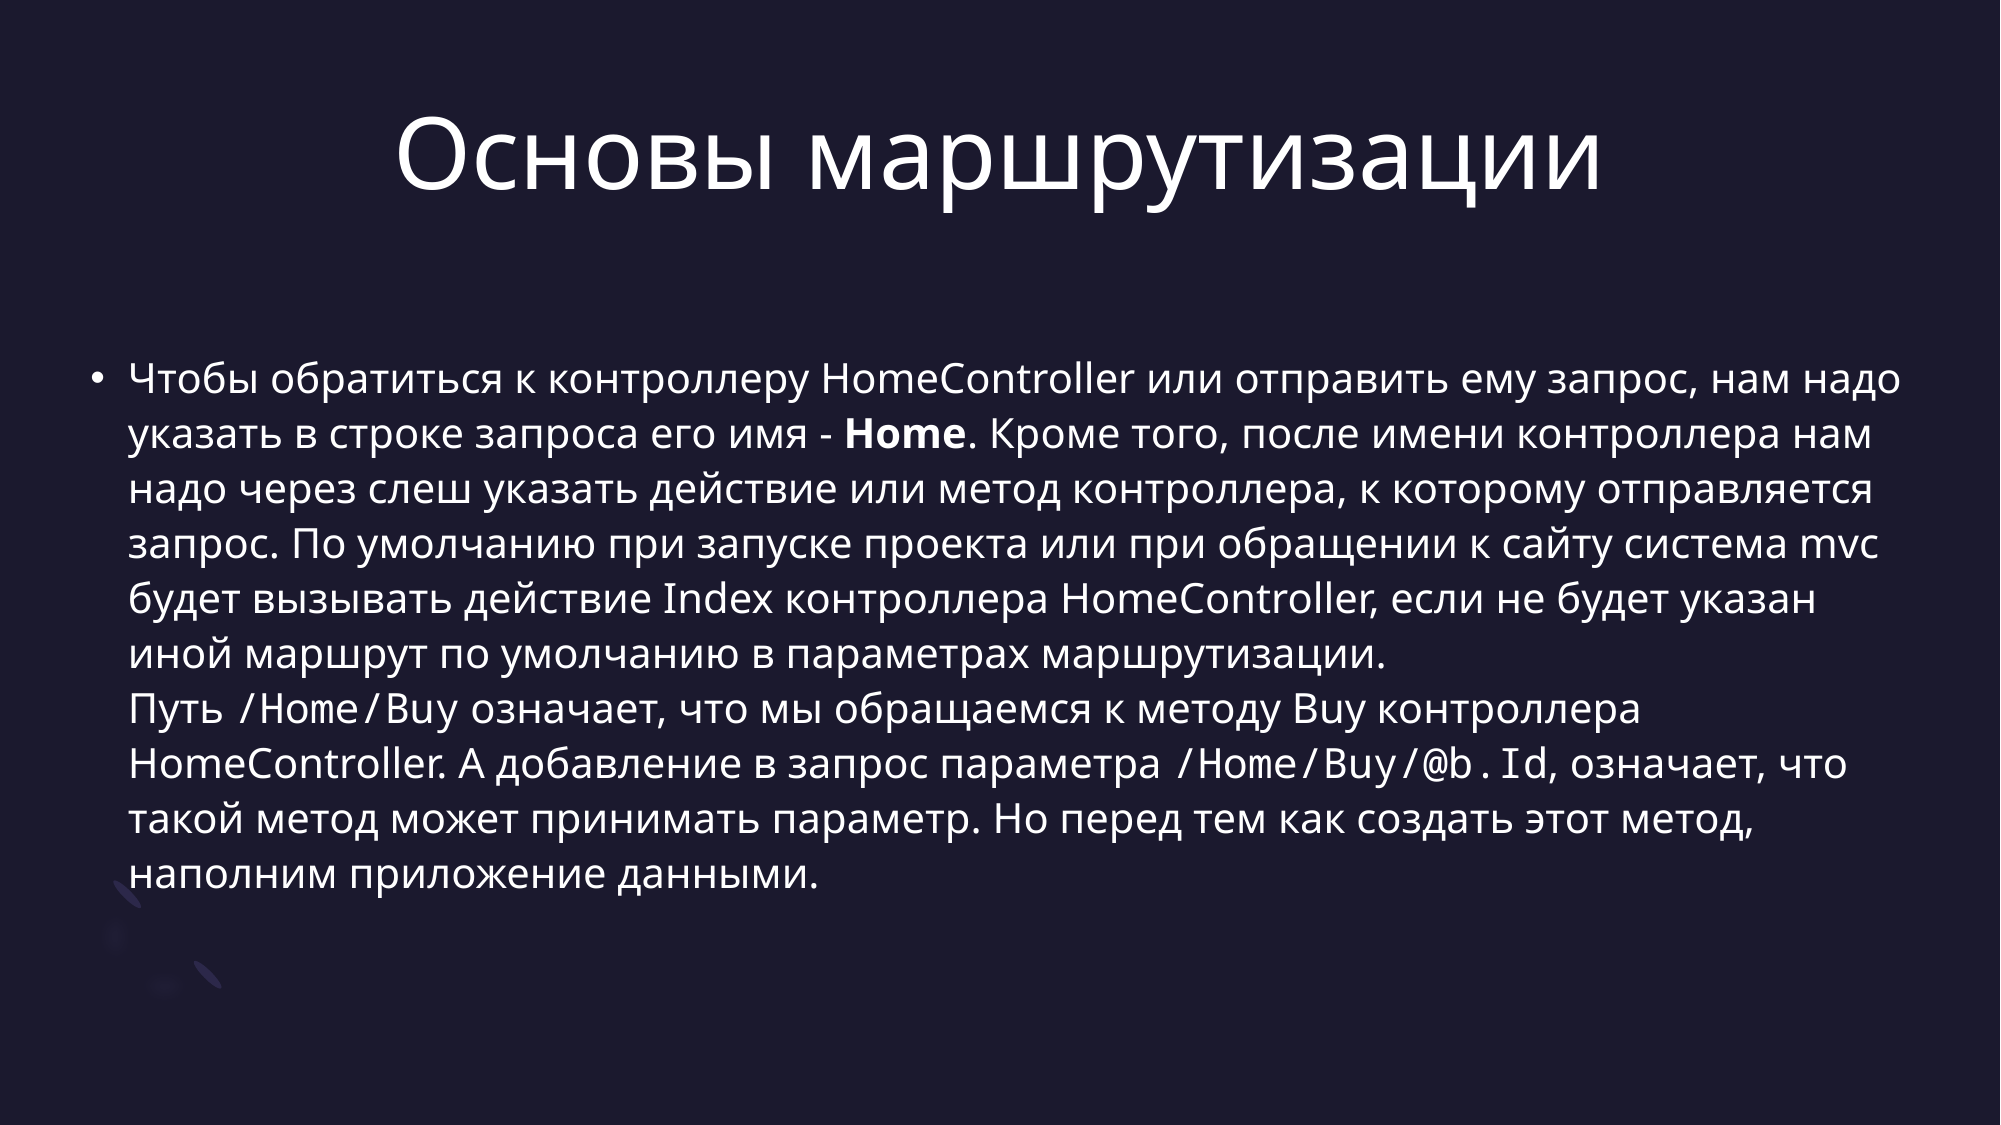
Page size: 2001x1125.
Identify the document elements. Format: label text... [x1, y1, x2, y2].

list Чтобы обратиться к контроллеру HomeController или отправить ему запрос, нам надо указать в строке запроса его имя - Home. Кроме того, после имени контроллера нам надо через слеш указать действие или метод контроллера, к которому отправляется запрос. По умолчанию при запуске проекта или при обращении к сайту система mvc будет вызывать действие Index контроллера HomeController, если не будет указан иной маршрут по умолчанию в параметрах маршрутизации. Путь /Home/Buy означает, что мы обращаемся к методу Buy контроллера HomeController. А добавление в запрос параметра /Home/Buy/@b.Id, означает, что такой метод может принимать параметр. Но перед тем как создать этот метод, наполним приложение данными. [90, 346, 1910, 1000]
title Основы маршрутизации [90, 90, 1910, 309]
